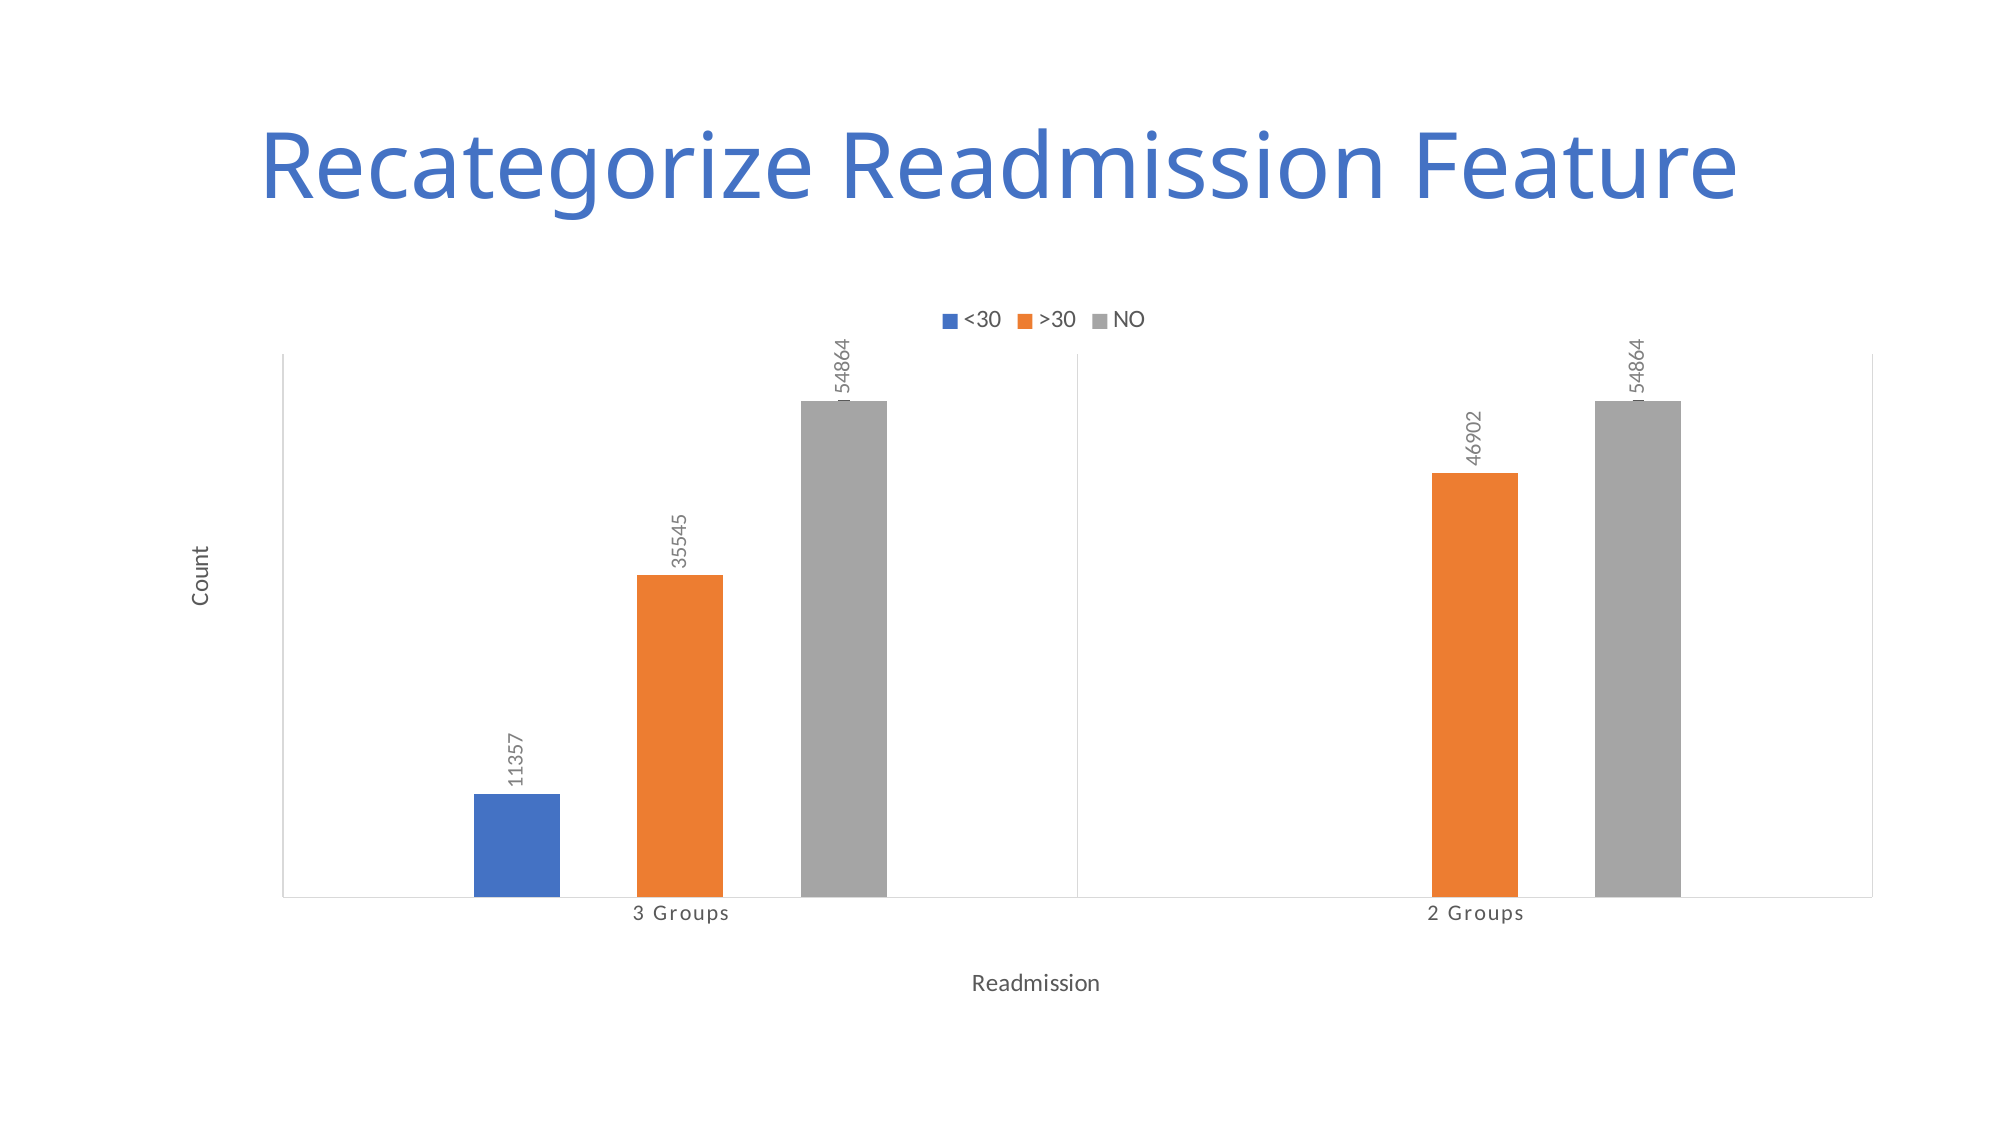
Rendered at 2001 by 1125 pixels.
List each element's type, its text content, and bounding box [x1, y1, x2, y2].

chart [181, 292, 1907, 1006]
title Recategorize Readmission Feature [137, 59, 1863, 278]
